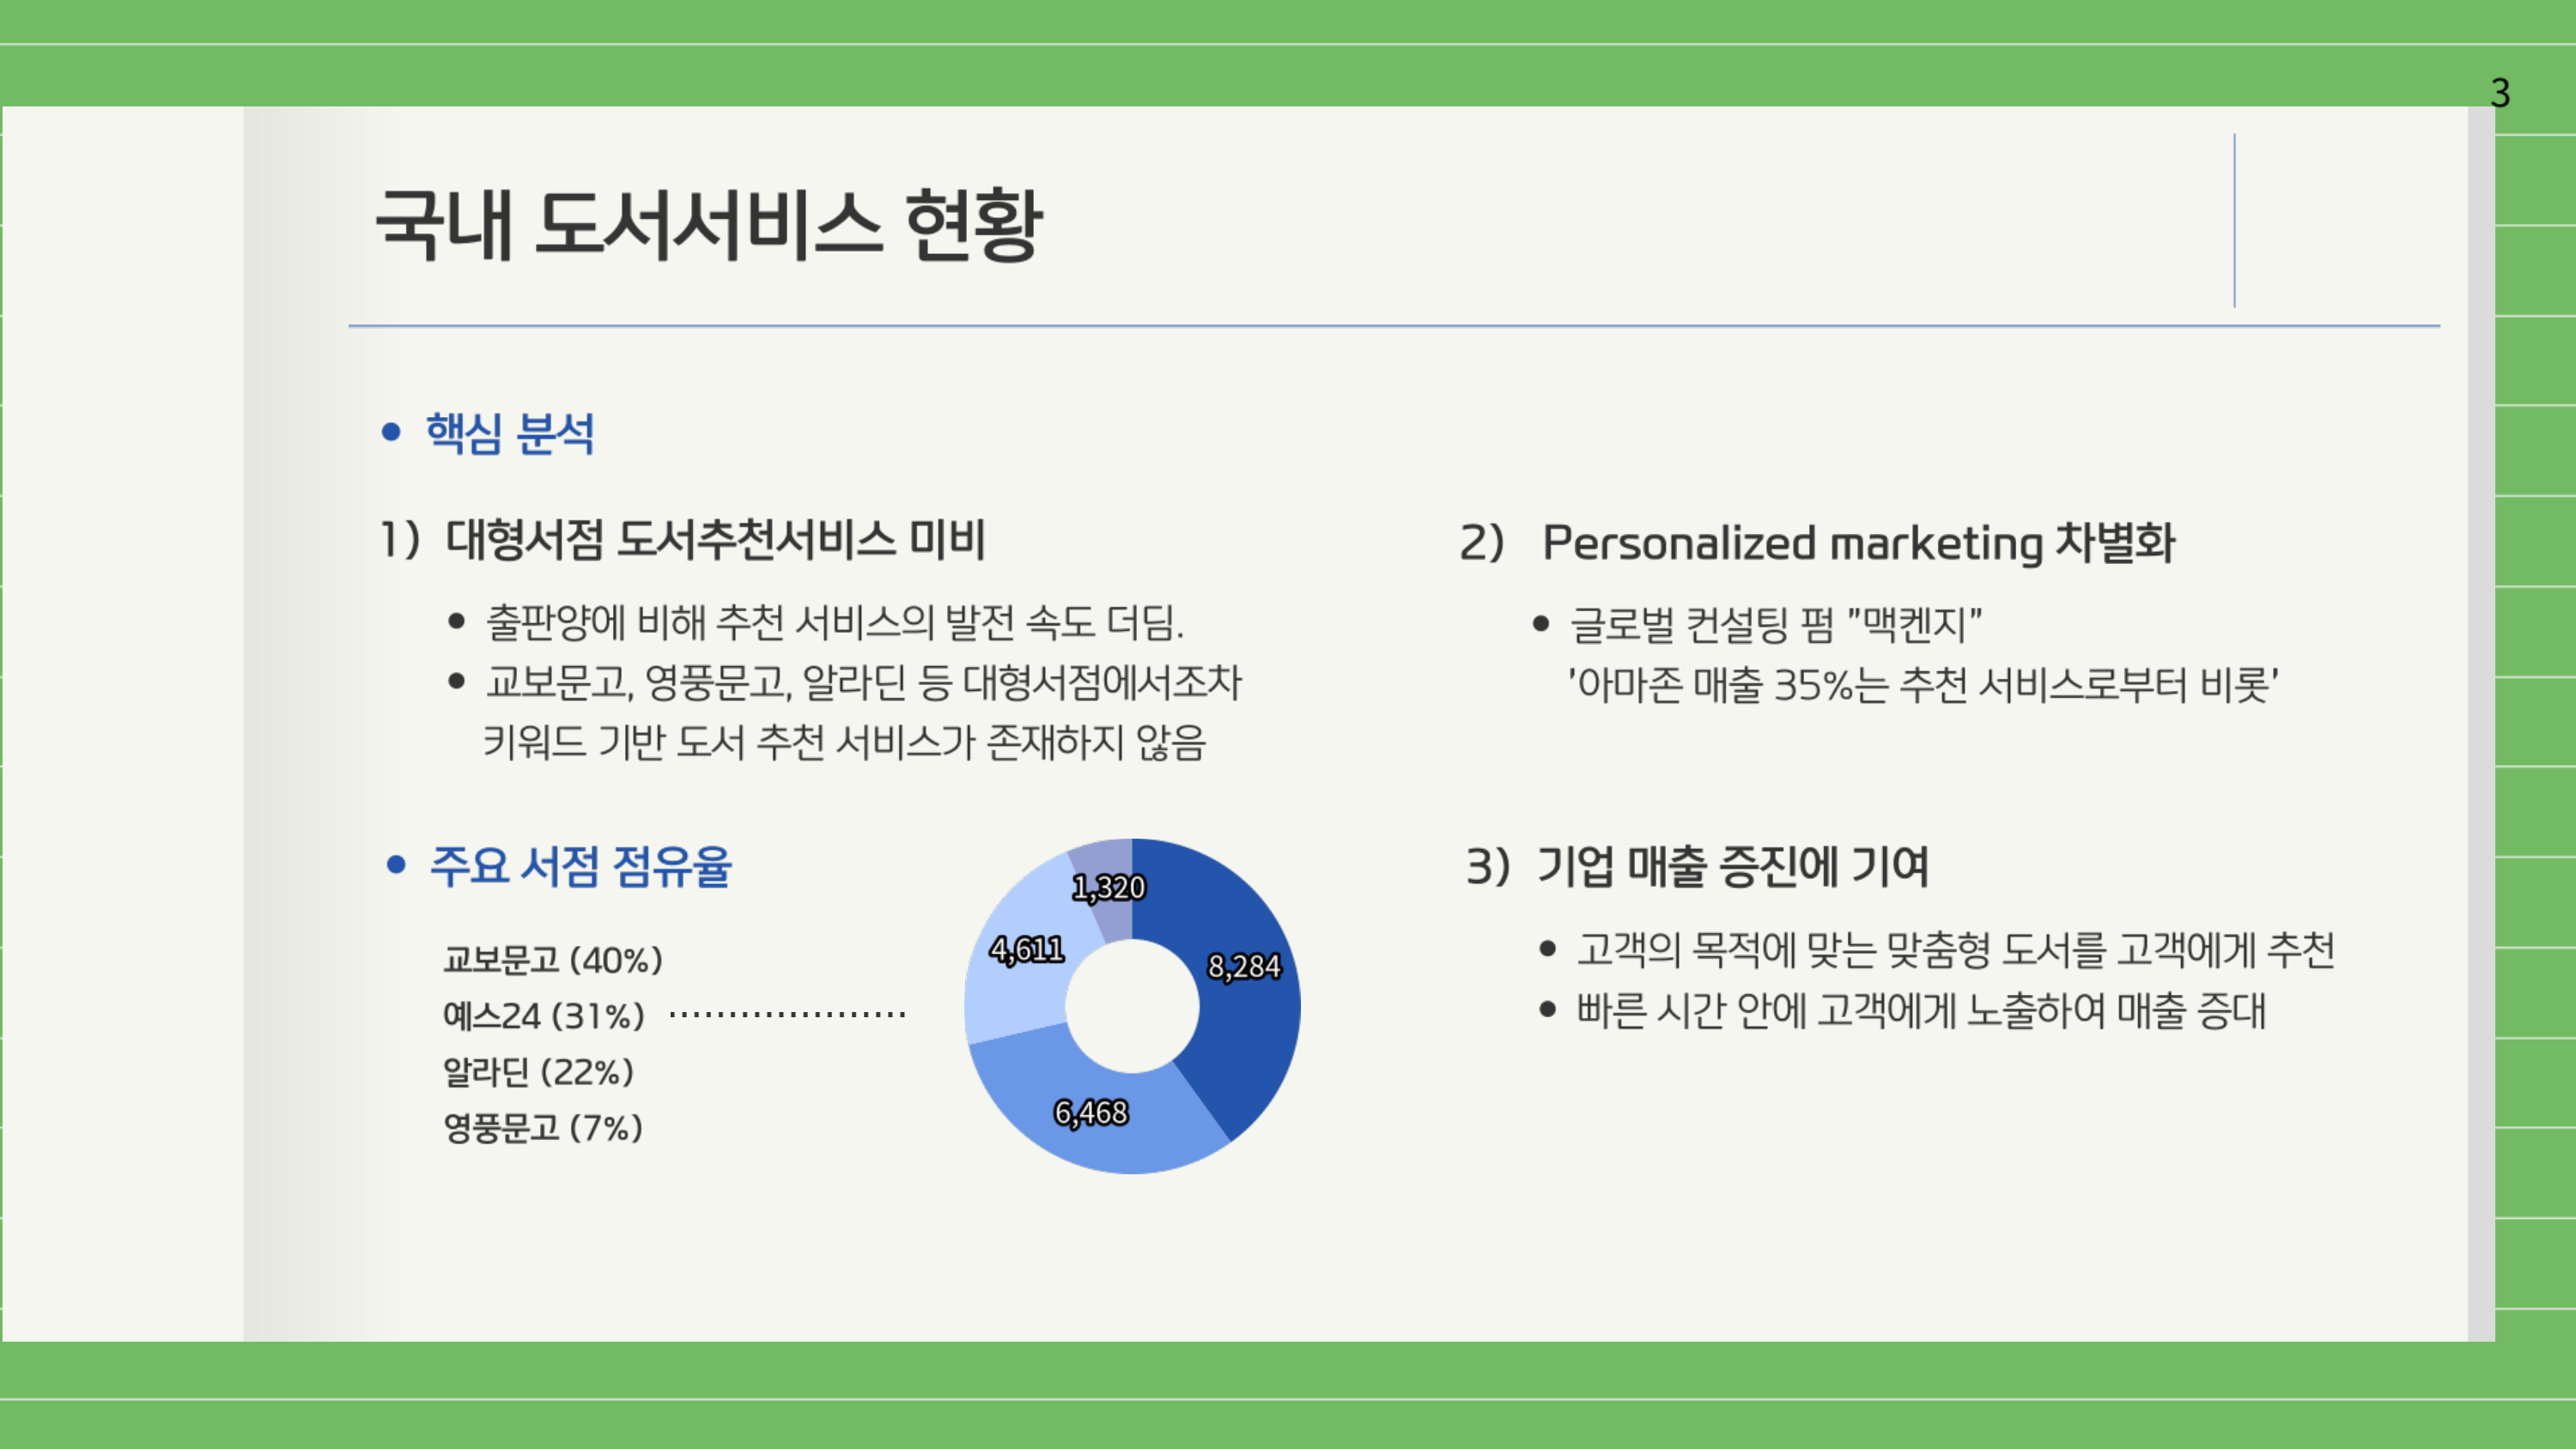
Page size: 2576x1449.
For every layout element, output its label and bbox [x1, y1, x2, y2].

text_box [380, 837, 1301, 1175]
text_box [3, 106, 2496, 1342]
text_box [0, 162, 2576, 1449]
text_box [0, 0, 2576, 105]
text_box [2147, 219, 2322, 223]
picture [2005, 39, 2576, 156]
picture [355, 388, 1278, 805]
text_box [1115, 324, 2442, 329]
picture [1445, 496, 2317, 749]
picture [352, 151, 1113, 348]
picture [1451, 821, 2374, 1071]
